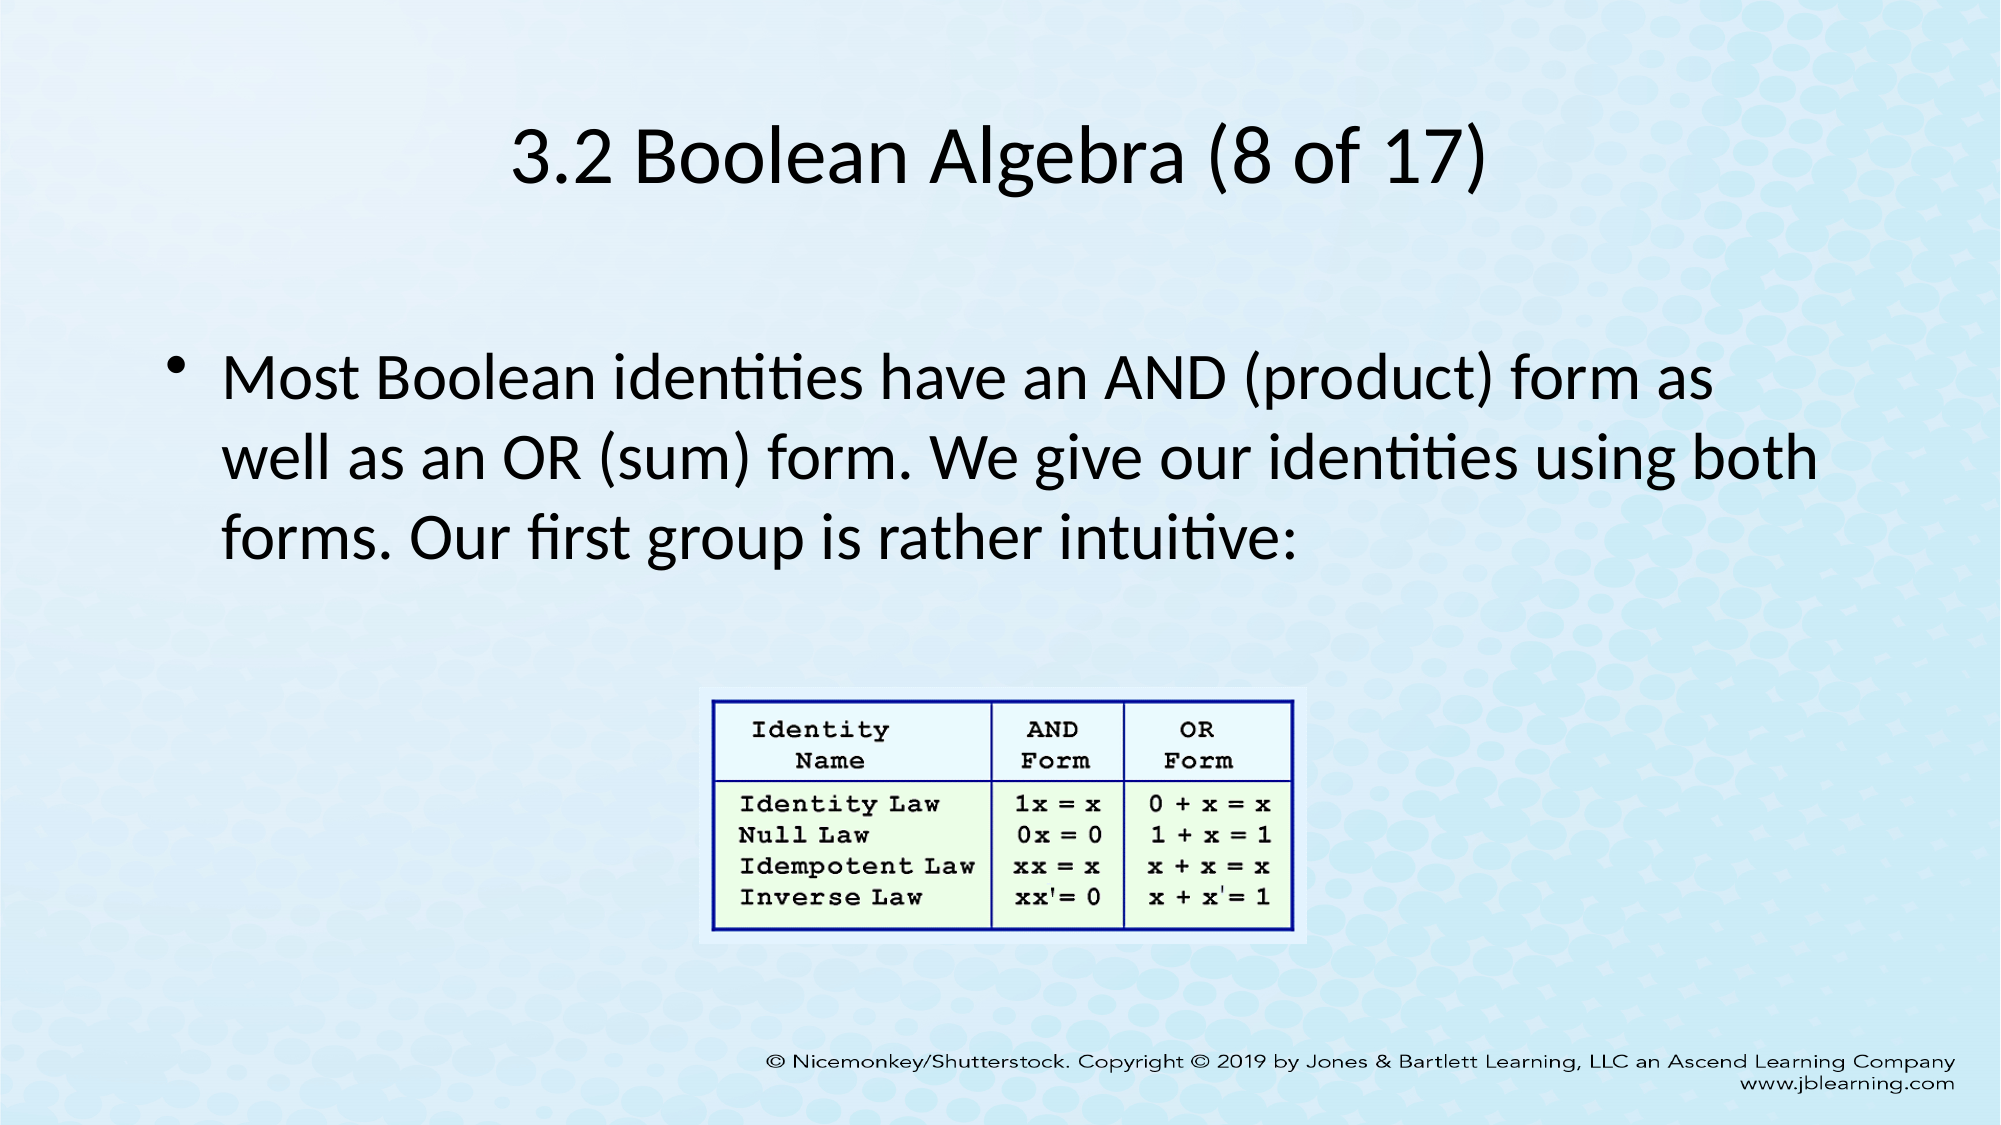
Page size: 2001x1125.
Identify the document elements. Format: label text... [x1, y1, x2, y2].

list Most Boolean identities have an AND (product) form as well as an OR (sum) form. We give our identities using both forms. Our first group is rather intuitive: [150, 324, 1850, 1000]
picture [0, 0, 2001, 1125]
title 3.2 Boolean Algebra (8 of 17) [150, 50, 1850, 250]
